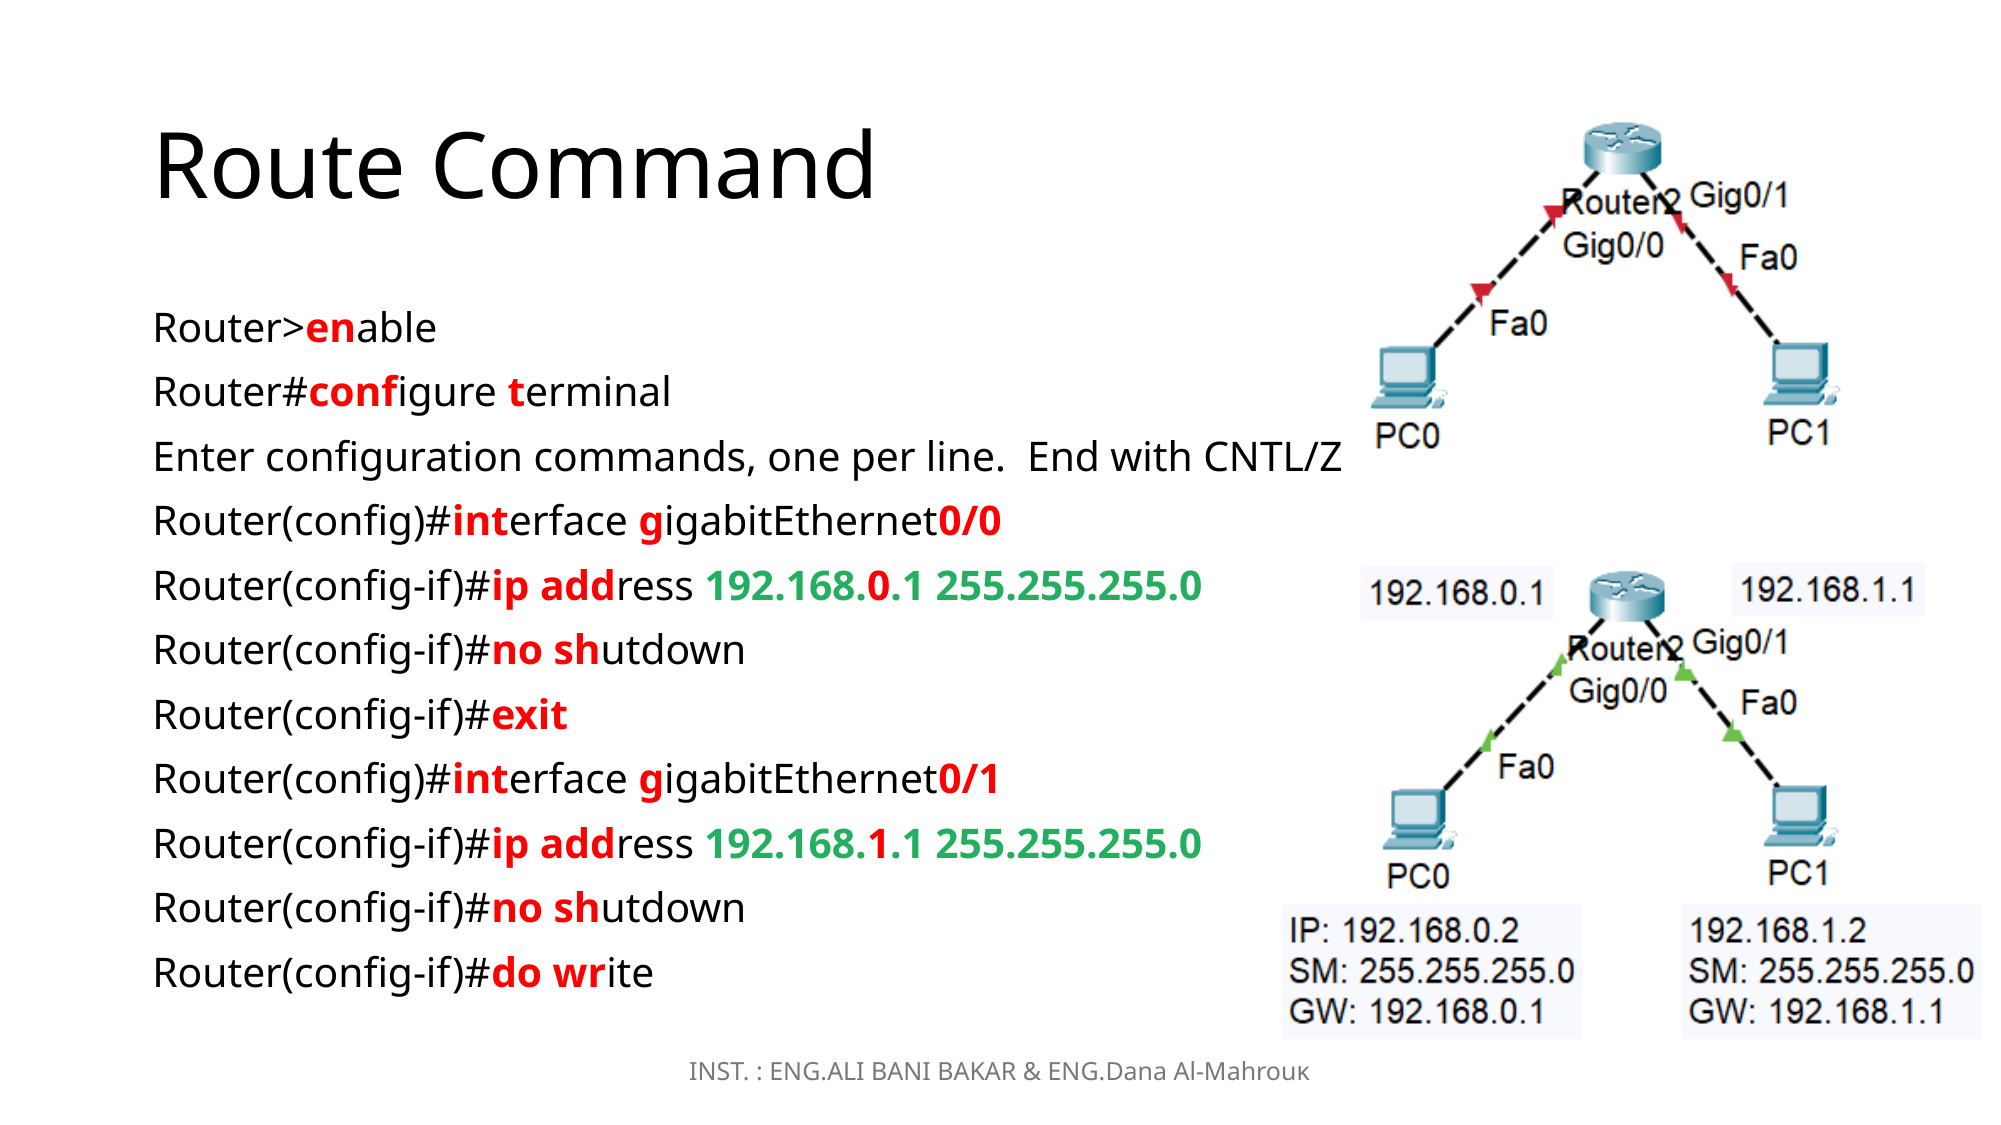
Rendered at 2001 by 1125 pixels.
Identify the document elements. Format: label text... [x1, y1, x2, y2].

picture [1267, 531, 1992, 1066]
title Route Command [137, 59, 1863, 278]
footer INST. : ENG.ALI BANI BAKAR & ENG.Dana Al-Mahrouk [662, 1042, 1338, 1103]
list Router>enable Router#configure terminal Enter configuration commands, one per line. End with CNTL/Z. Router(config)#interface gigabitEthernet0/0 Router(config-if)#ip address 192.168.0.1 255.255.255.0 Router(config-if)#no shutdown Router(config-if)#exit Router(config)#interface gigabitEthernet0/1 Router(config-if)#ip address 192.168.1.1 255.255.255.0 Router(config-if)#no shutdown Router(config-if)#do write [137, 299, 1372, 1014]
picture [1342, 87, 1863, 481]
